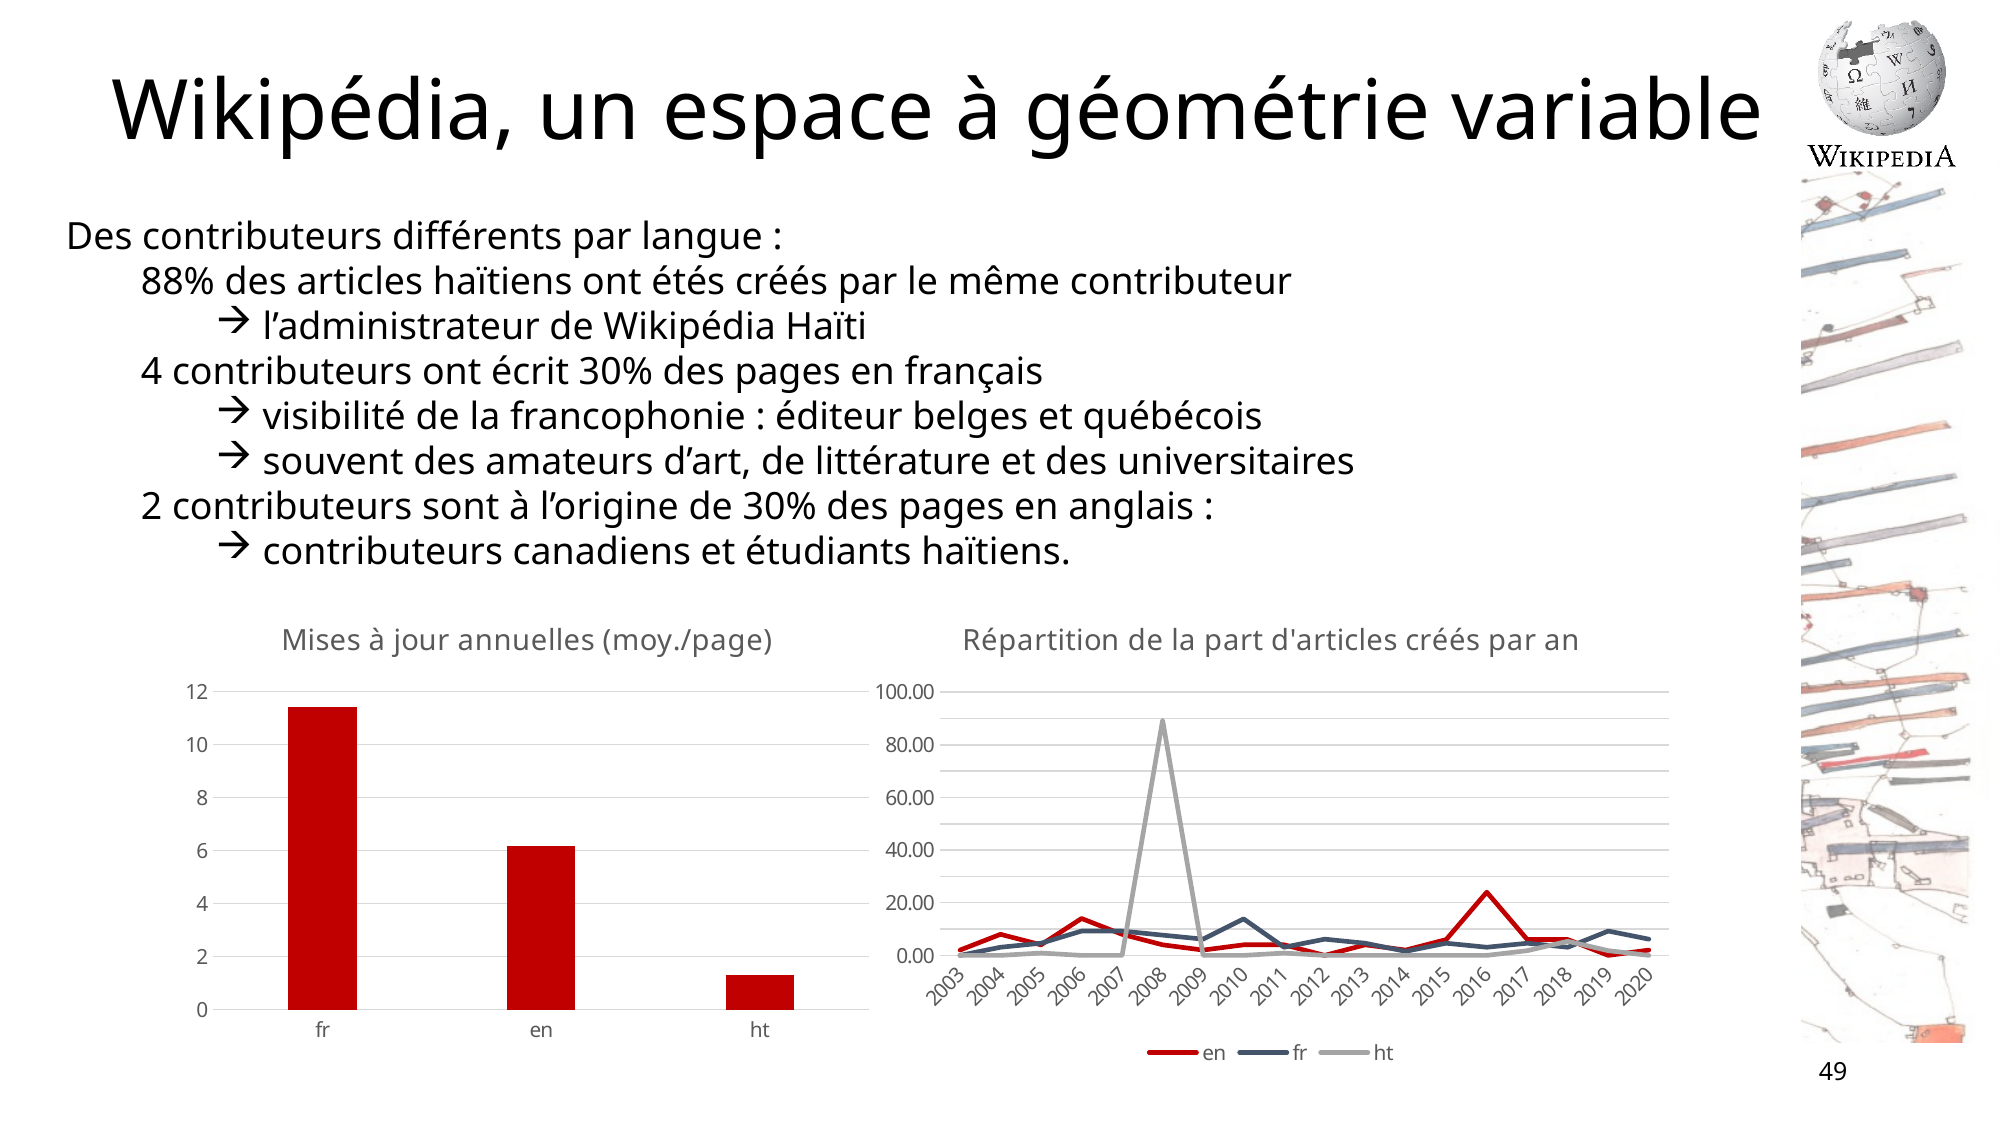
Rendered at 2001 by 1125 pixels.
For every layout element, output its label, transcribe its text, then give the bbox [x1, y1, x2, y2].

picture [1797, 12, 2000, 1043]
slide_number 49 [1412, 1042, 1863, 1103]
chart [171, 592, 1686, 1073]
text_box Des contributeurs différents par langue : 88% des articles haïtiens ont étés créés par le même contributeur l’administrateur de Wikipédia Haïti 4 contributeurs ont écrit 30% des pages en français visibilité de la francophonie : éditeur belges et québécois souvent des amateurs d’art, de littérature et des universitaires 2 contributeurs sont à l’origine de 30% des pages en anglais : contributeurs canadiens et étudiants haïtiens. [51, 159, 1801, 625]
text_box [853, 532, 884, 592]
text_box Wikipédia, un espace à géométrie variable [96, 60, 1801, 178]
